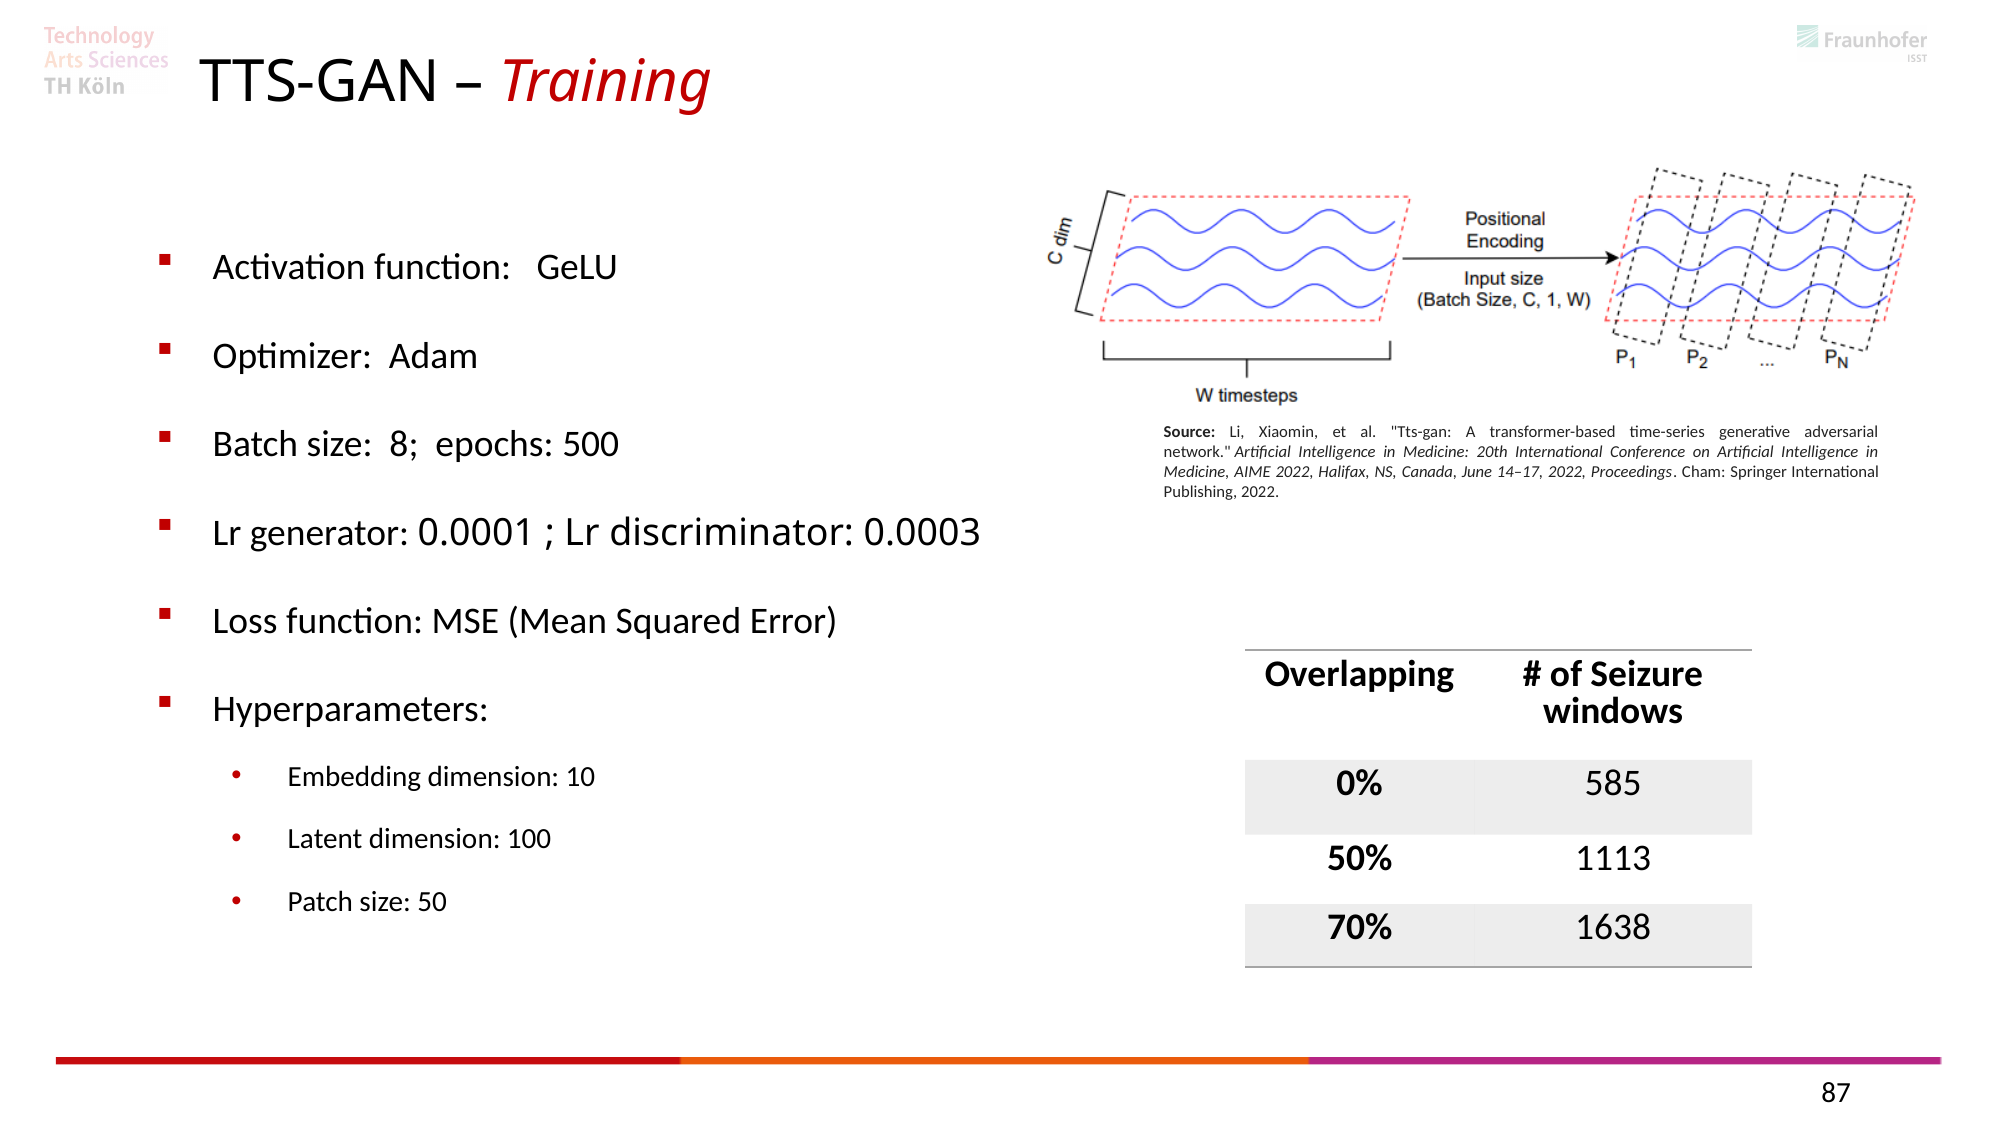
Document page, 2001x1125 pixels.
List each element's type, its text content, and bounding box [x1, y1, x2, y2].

table_cell 0% [1245, 760, 1474, 835]
table_header Overlapping [1245, 651, 1474, 760]
table_cell 1113 [1474, 835, 1752, 904]
slide_number 87 [1415, 1061, 1866, 1122]
table_cell 585 [1474, 760, 1752, 835]
text_box Source: Li, Xiaomin, et al. "Tts-gan: A transformer-based time-series generative adversarial network." Artificial Intelligence in Medicine: 20th International Conference on Artificial Intelligence in Medicine, AIME 2022, Halifax, NS, Canada, June 14–17, 2022, Proceedings. Cham: Springer International Publishing, 2022. [1148, 419, 1894, 509]
table_cell 1638 [1474, 904, 1752, 966]
text_box TTS-GAN – Training [168, 14, 1894, 146]
picture [55, 1057, 1945, 1066]
table_cell 50% [1245, 835, 1474, 904]
picture [1017, 158, 1980, 419]
table_header # of Seizure windows [1474, 651, 1752, 760]
table_cell 70% [1245, 904, 1474, 966]
text_box Activation function: GeLU Optimizer: Adam Batch size: 8; epochs: 500 Lr generator: 0.0001 ; Lr discriminator: 0.0003 Loss function: MSE (Mean Squared Error) Hyperparameters: Embedding dimension: 10 Latent dimension: 100 Patch size: 50 [31, 158, 1084, 1014]
